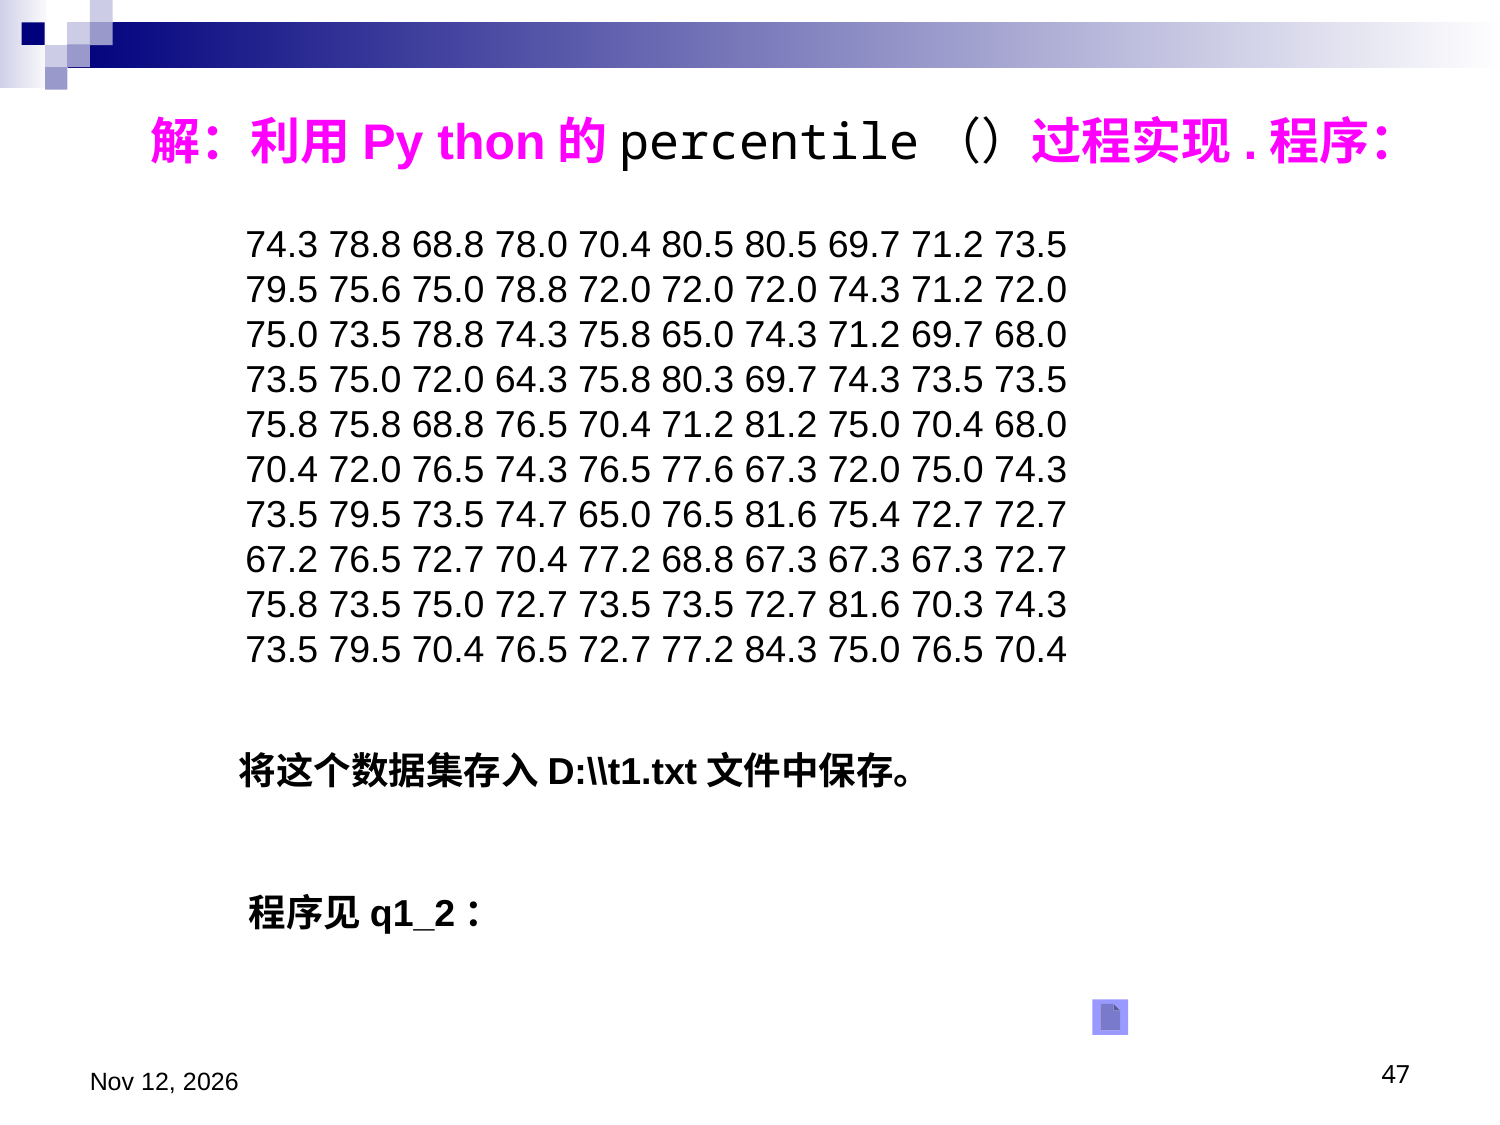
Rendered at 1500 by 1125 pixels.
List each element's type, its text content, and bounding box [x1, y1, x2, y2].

text_box 程序见q1_2： [233, 881, 517, 942]
text_box [1092, 999, 1129, 1035]
slide_number 47 [1074, 1024, 1426, 1101]
text_box 74.3 78.8 68.8 78.0 70.4 80.5 80.5 69.7 71.2 73.5 79.5 75.6 75.0 78.8 72.0 72.0 72.0 74.3 71.2 72.0 75.0 73.5 78.8 74.3 75.8 65.0 74.3 71.2 69.7 68.0 73.5 75.0 72.0 64.3 75.8 80.3 69.7 74.3 73.5 73.5 75.8 75.8 68.8 76.5 70.4 71.2 81.2 75.0 70.4 68.0 70.4 72.0 76.5 74.3 76.5 77.6 67.3 72.0 75.0 74.3 73.5 79.5 73.5 74.7 65.0 76.5 81.6 75.4 72.7 72.7 67.2 76.5 72.7 70.4 77.2 68.8 67.3 67.3 67.3 72.7 75.8 73.5 75.0 72.7 73.5 73.5 72.7 81.6 70.3 74.3 73.5 79.5 70.4 76.5 72.7 77.2 84.3 75.0 76.5 70.4 [230, 213, 1083, 723]
text_box 将这个数据集存入D:\\t1.txt文件中保存。 [223, 739, 955, 800]
text_box 解：利用Py thon的percentile（）过程实现.程序： [135, 102, 1436, 177]
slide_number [74, 1024, 426, 1103]
